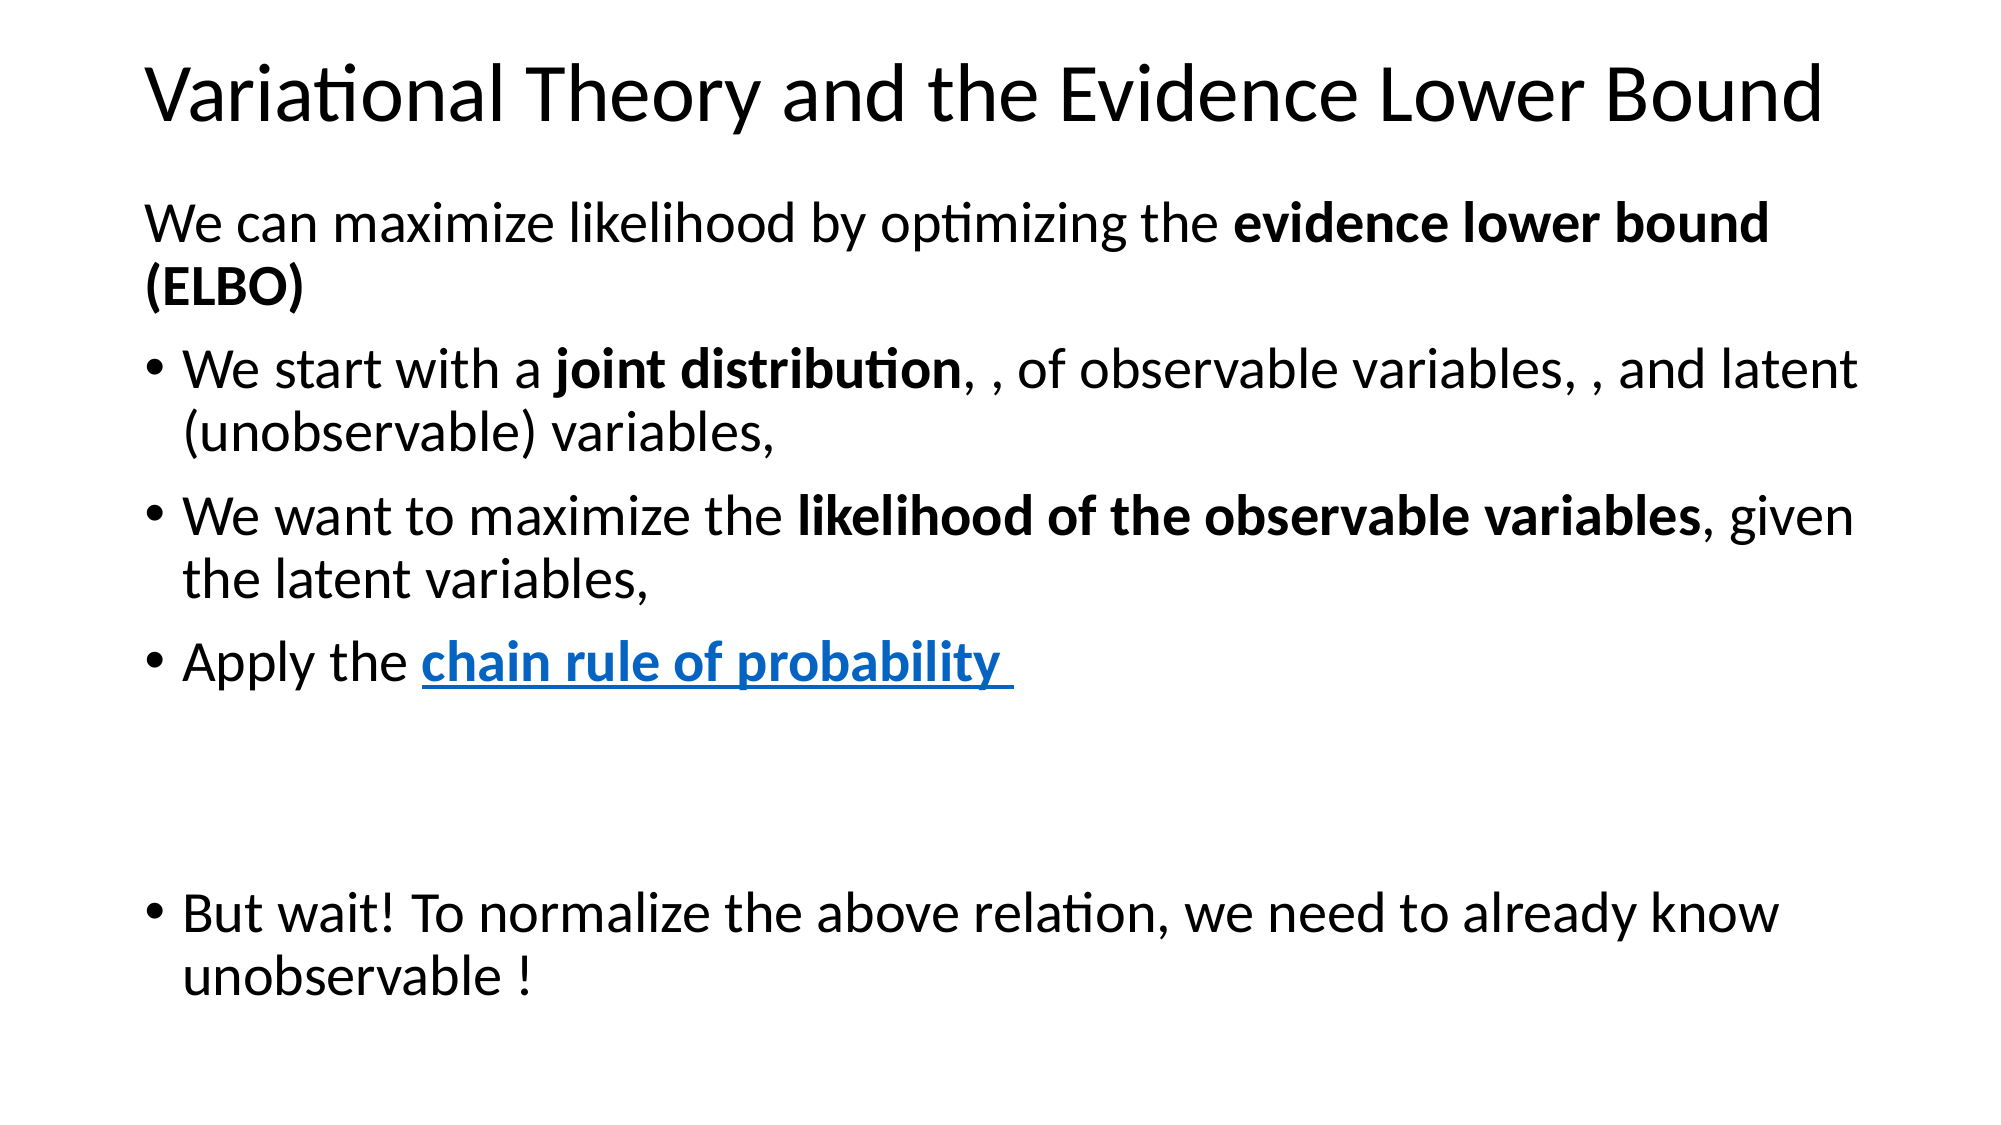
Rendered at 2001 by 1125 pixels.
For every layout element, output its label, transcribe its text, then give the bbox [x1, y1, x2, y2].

title Variational Theory and the Evidence Lower Bound [129, 22, 1855, 166]
